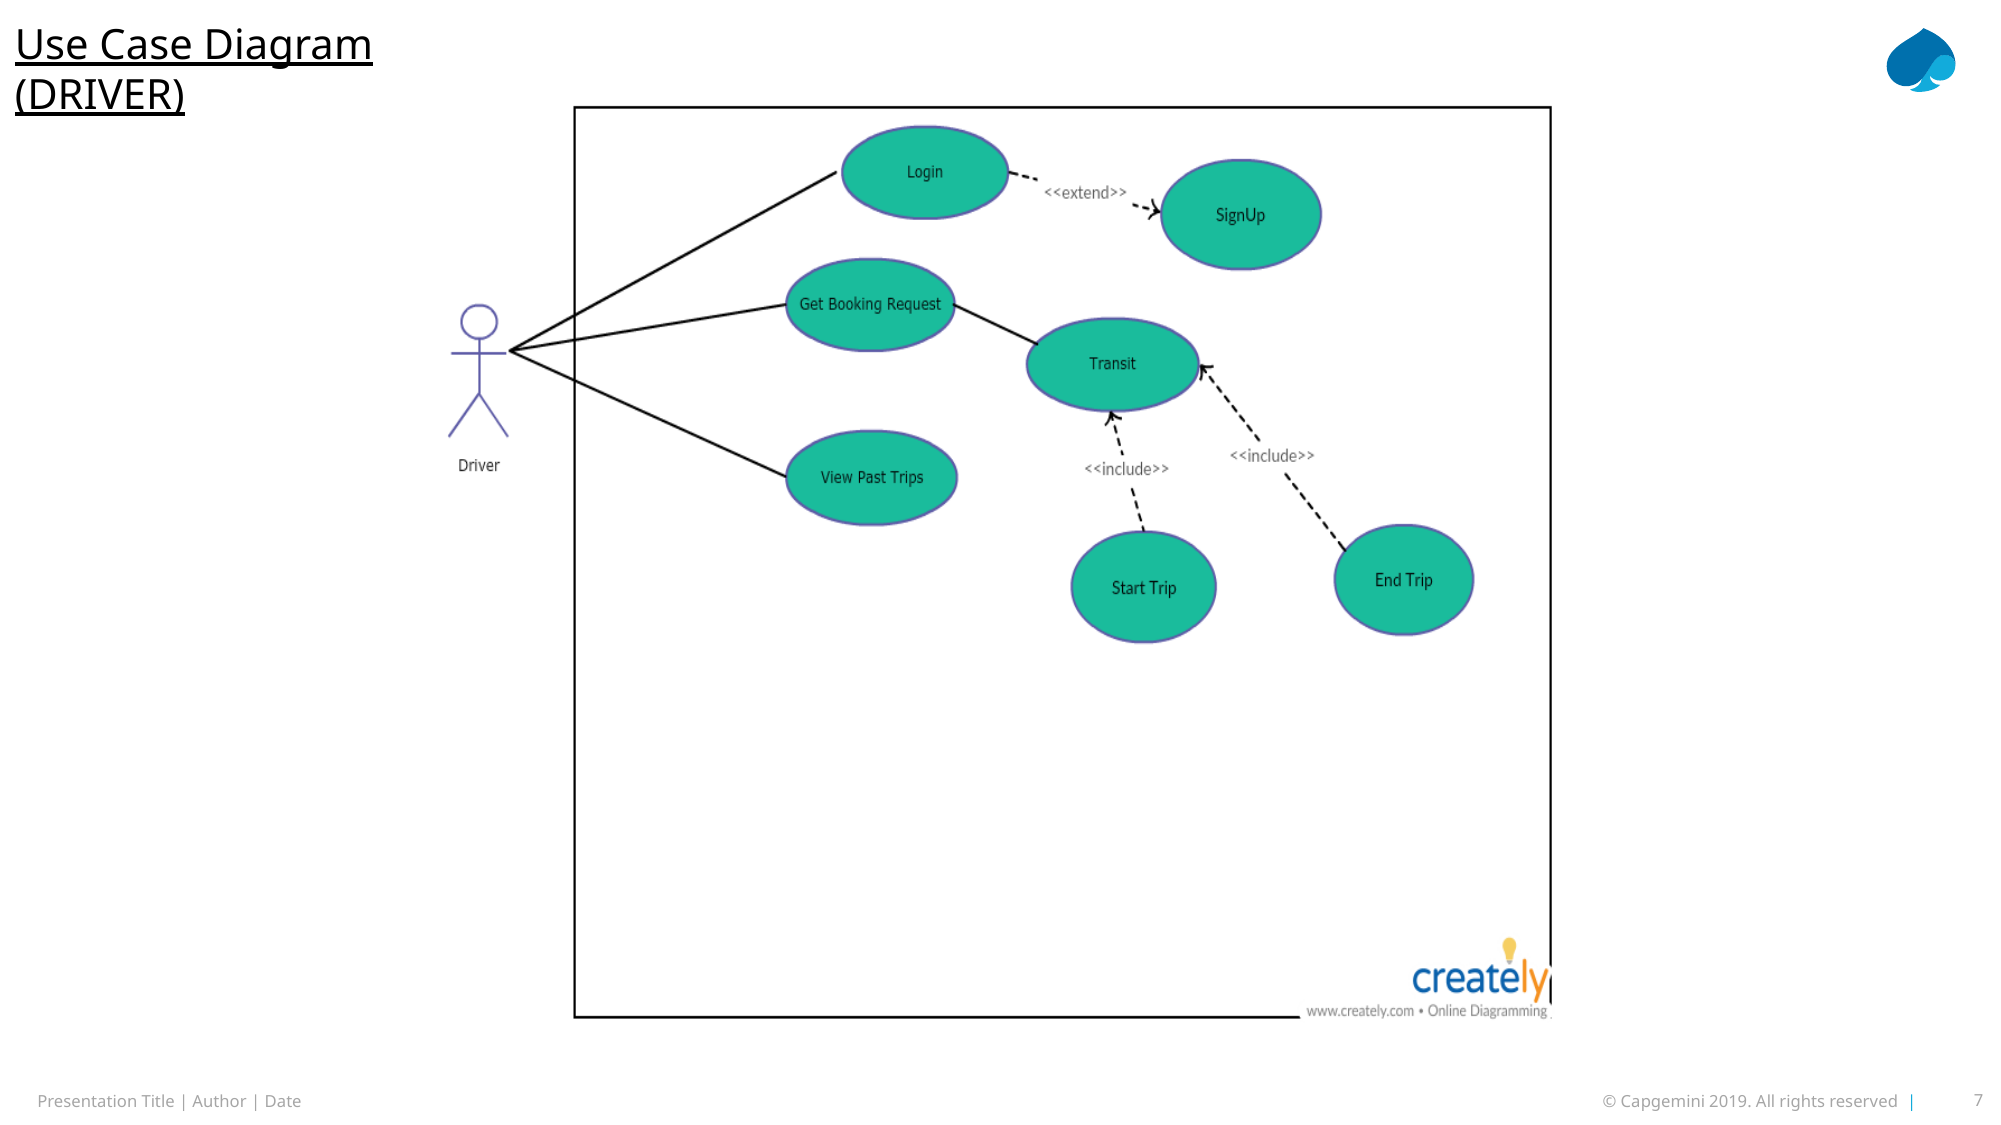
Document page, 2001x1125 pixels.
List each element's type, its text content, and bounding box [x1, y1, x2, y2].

text_box Use Case Diagram (DRIVER) [0, 10, 475, 125]
picture [437, 93, 1563, 1032]
